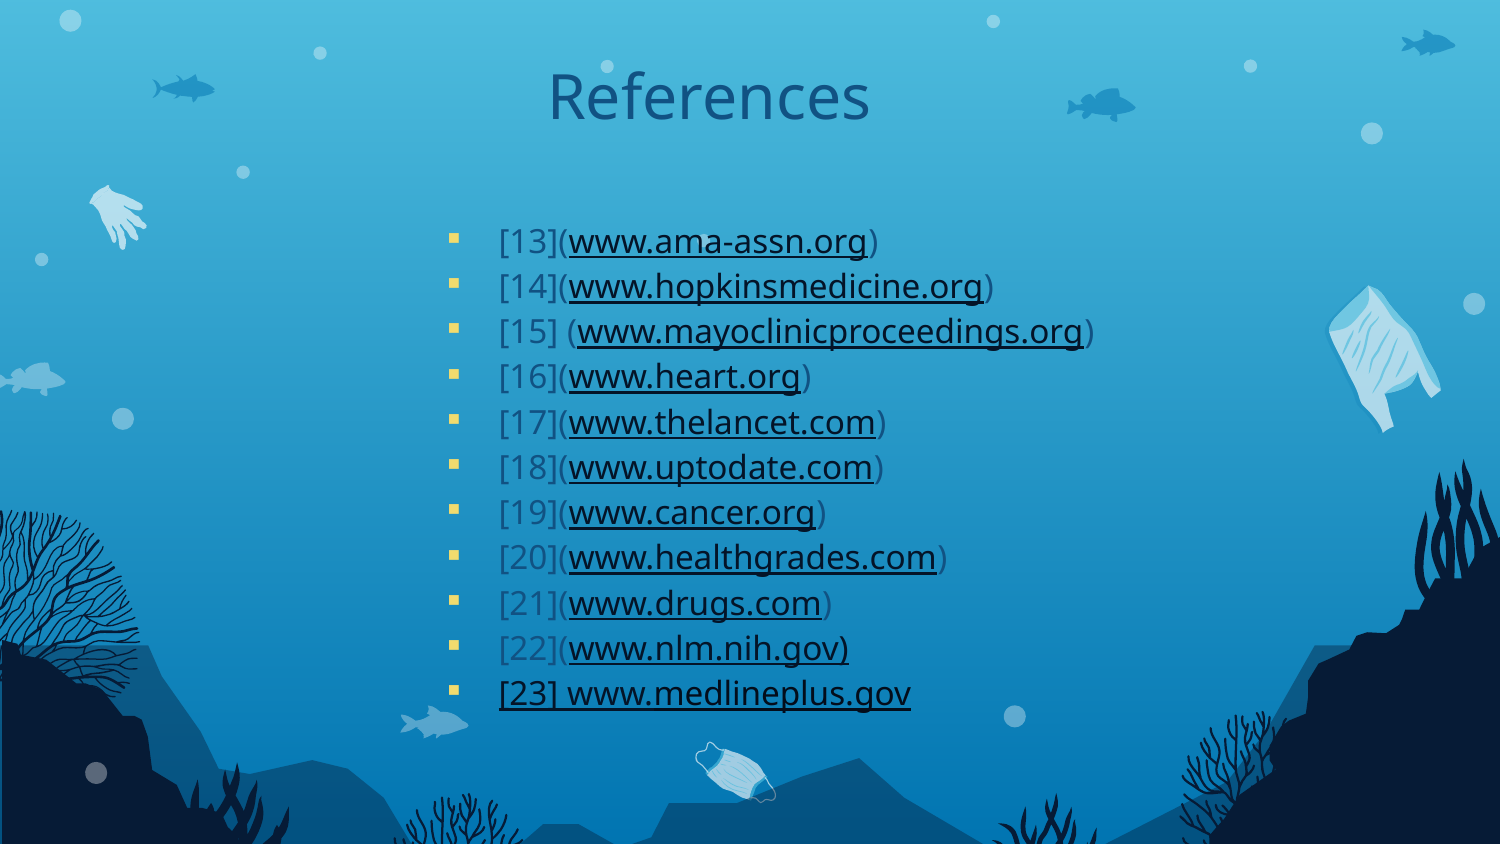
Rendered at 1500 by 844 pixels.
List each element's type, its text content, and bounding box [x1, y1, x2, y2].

subtitle [13](www.ama-assn.org) [14](www.hopkinsmedicine.org) [15] (www.mayoclinicproceedings.org) [16](www.heart.org) [17](www.thelancet.com) [18](www.uptodate.com) [19](www.cancer.org) [20](www.healthgrades.com) [21](www.drugs.com) [22](www.nlm.nih.gov) [23] www.medlineplus.gov [408, 165, 1111, 457]
picture [764, 692, 777, 700]
title References [77, 47, 1342, 142]
picture [500, 692, 910, 712]
picture [687, 692, 701, 701]
